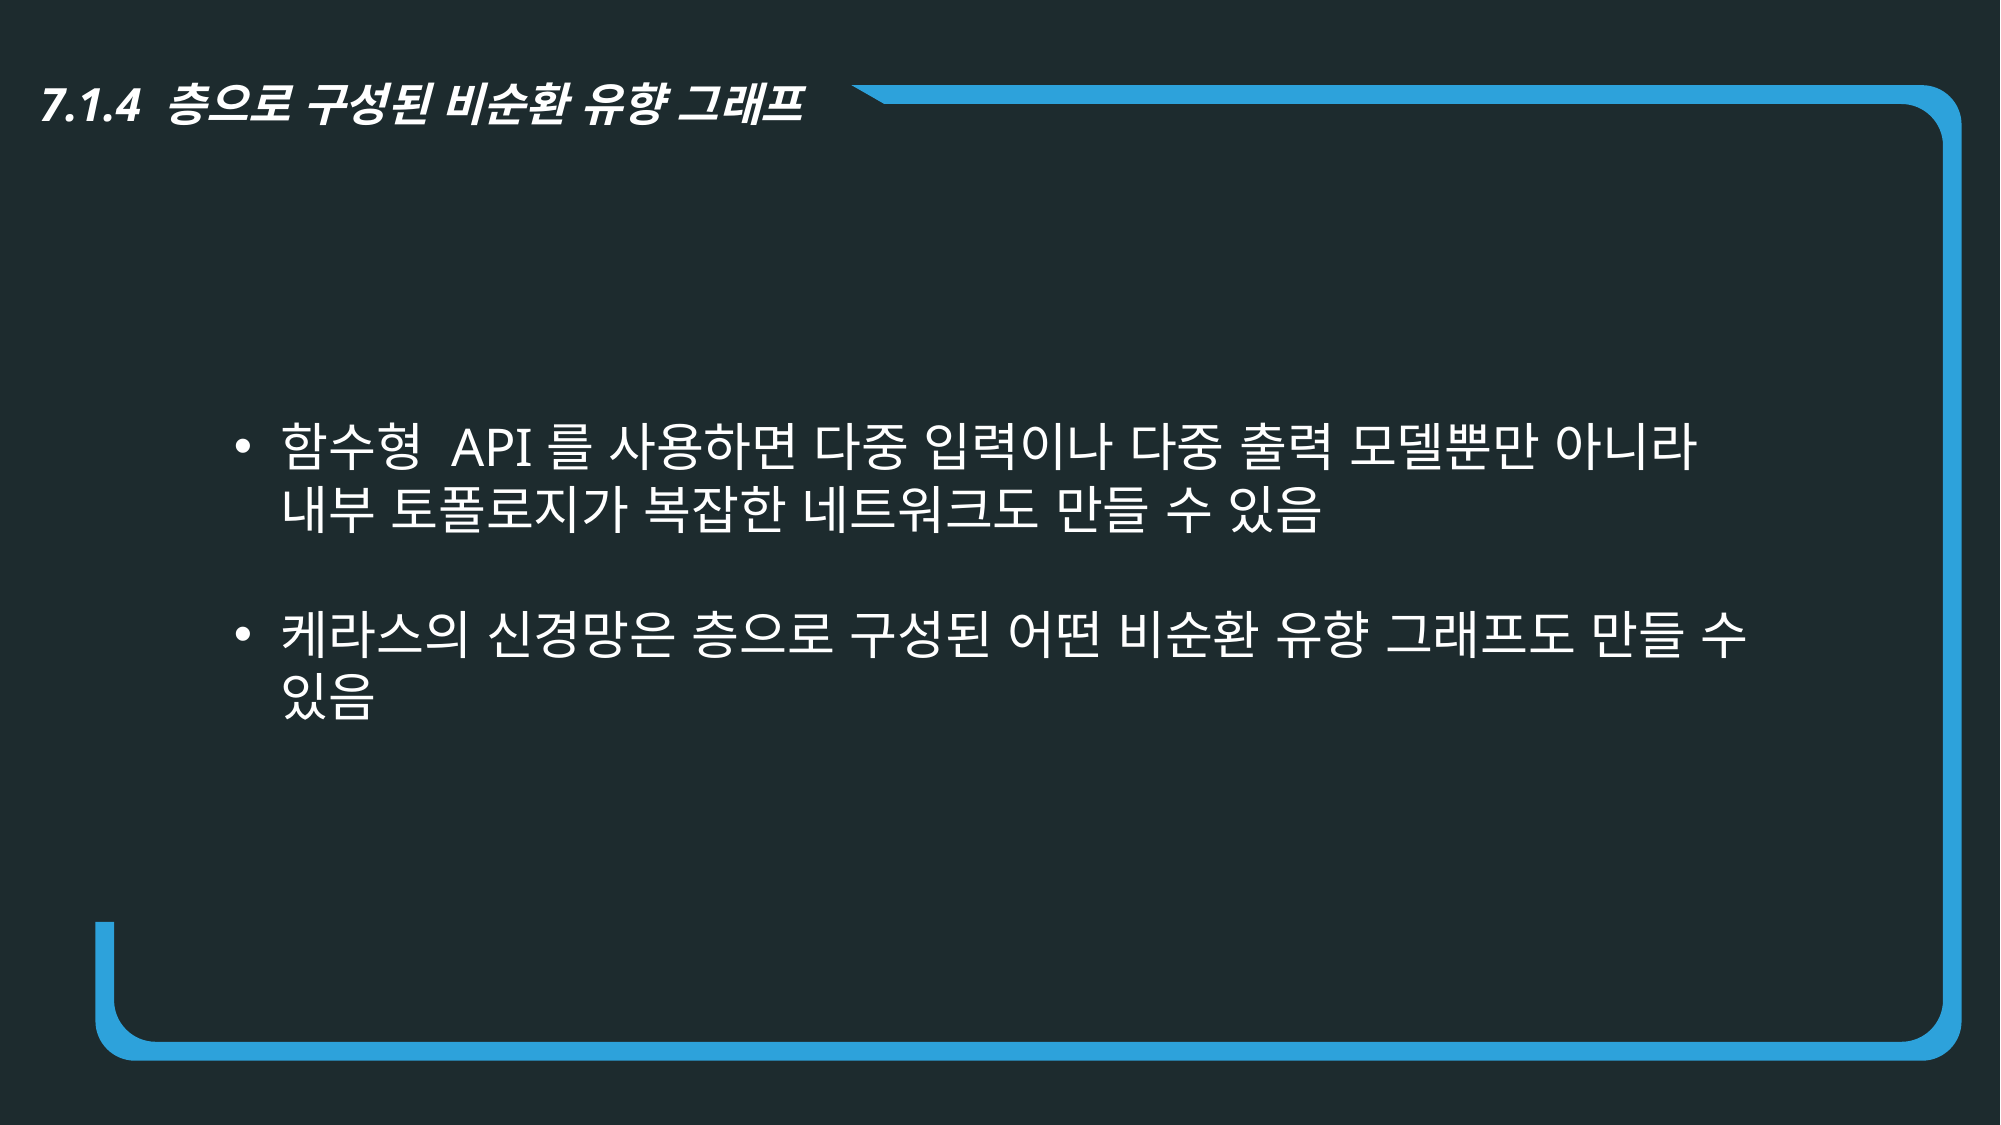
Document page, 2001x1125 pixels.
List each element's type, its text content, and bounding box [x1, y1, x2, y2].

text_box 7.1.4 층으로 구성된 비순환 유향 그래프 [0, 41, 859, 139]
text_box 함수형 API를 사용하면 다중 입력이나 다중 출력 모델뿐만 아니라 내부 토폴로지가 복잡한 네트워크도 만들 수 있음 케라스의 신경망은 층으로 구성된 어떤 비순환 유향 그래프도 만들 수 있음 [219, 407, 1770, 735]
text_box [94, 84, 1963, 1062]
